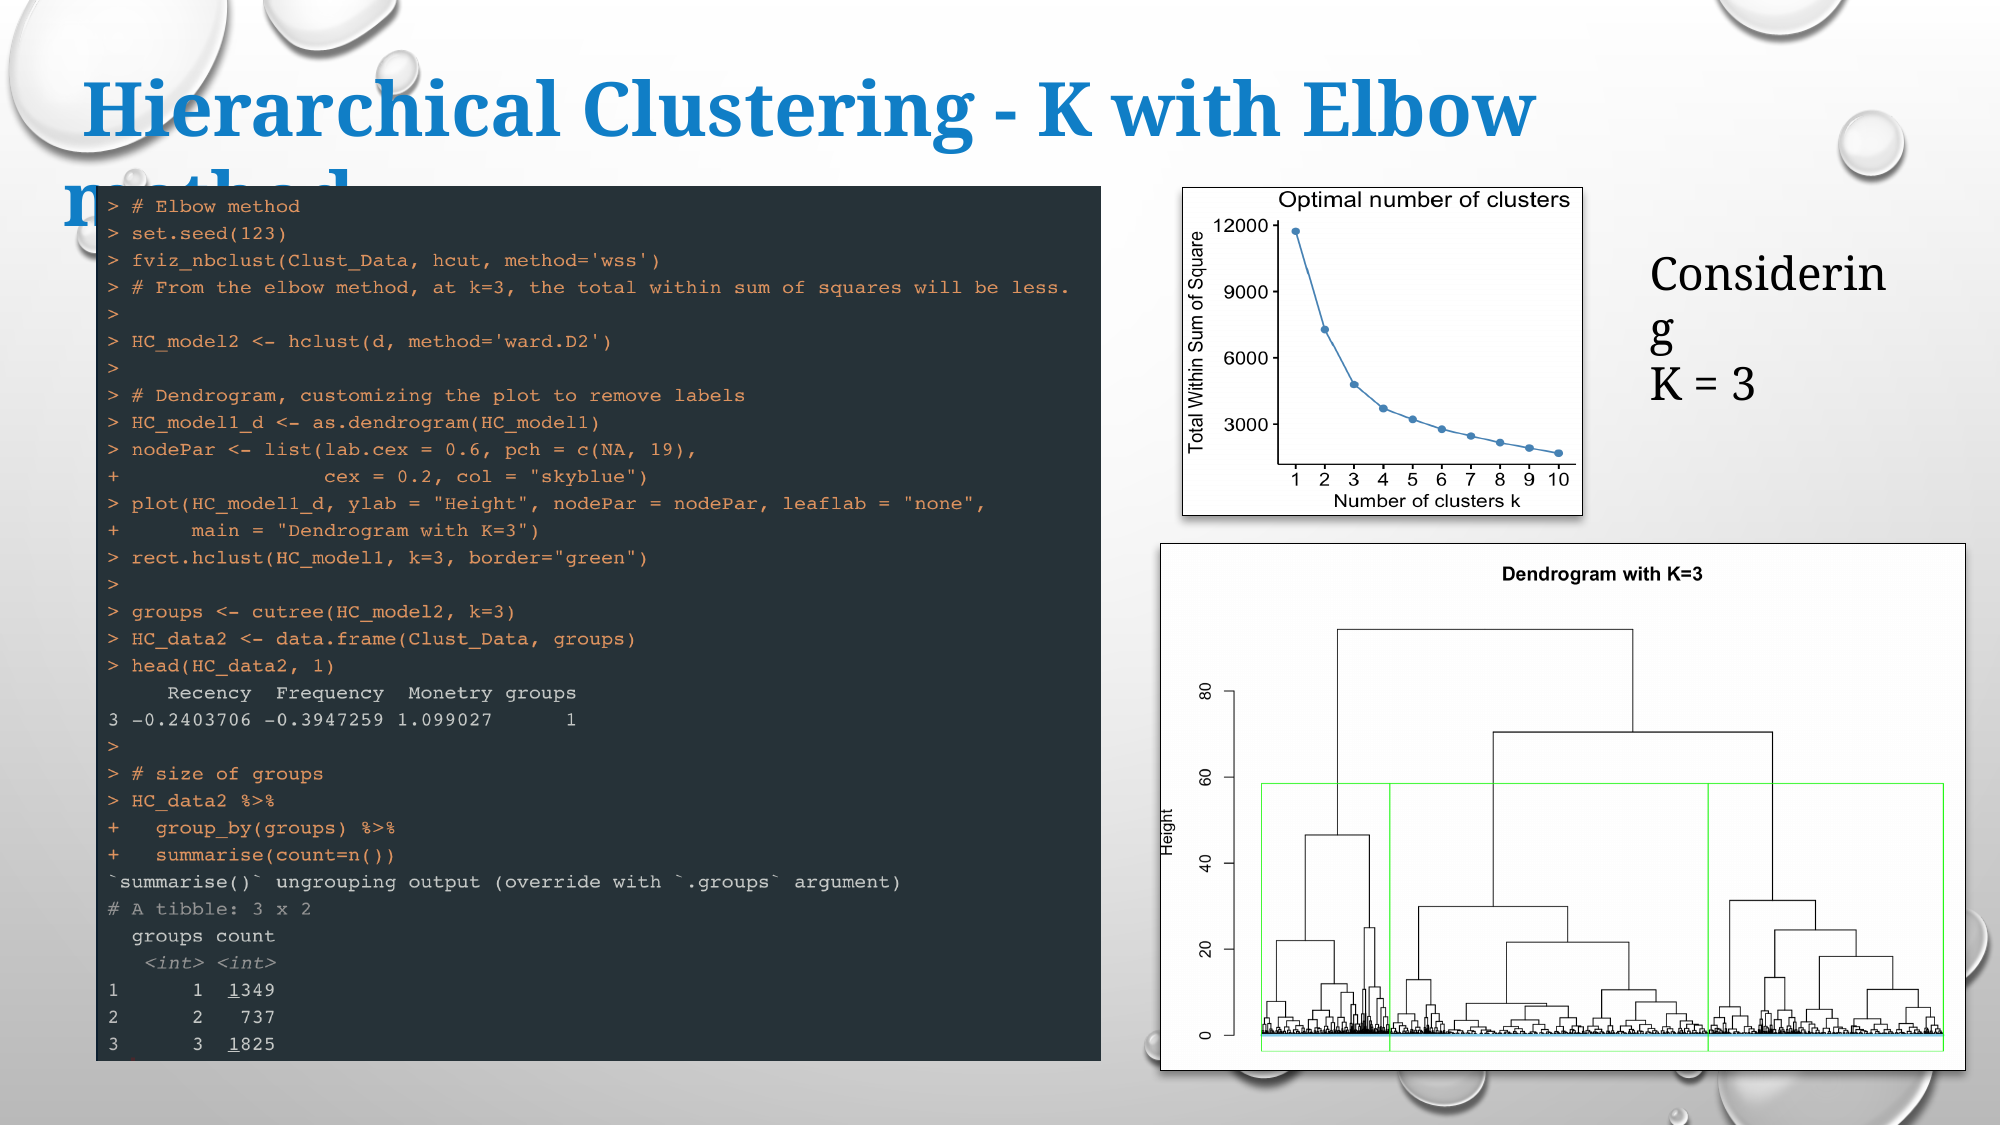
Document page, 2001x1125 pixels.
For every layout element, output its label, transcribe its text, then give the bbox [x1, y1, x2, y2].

text_box Considering K = 3 [1634, 237, 1924, 417]
picture [0, 0, 2000, 1125]
text_box Hierarchical Clustering - K with Elbow method [48, 54, 1781, 249]
